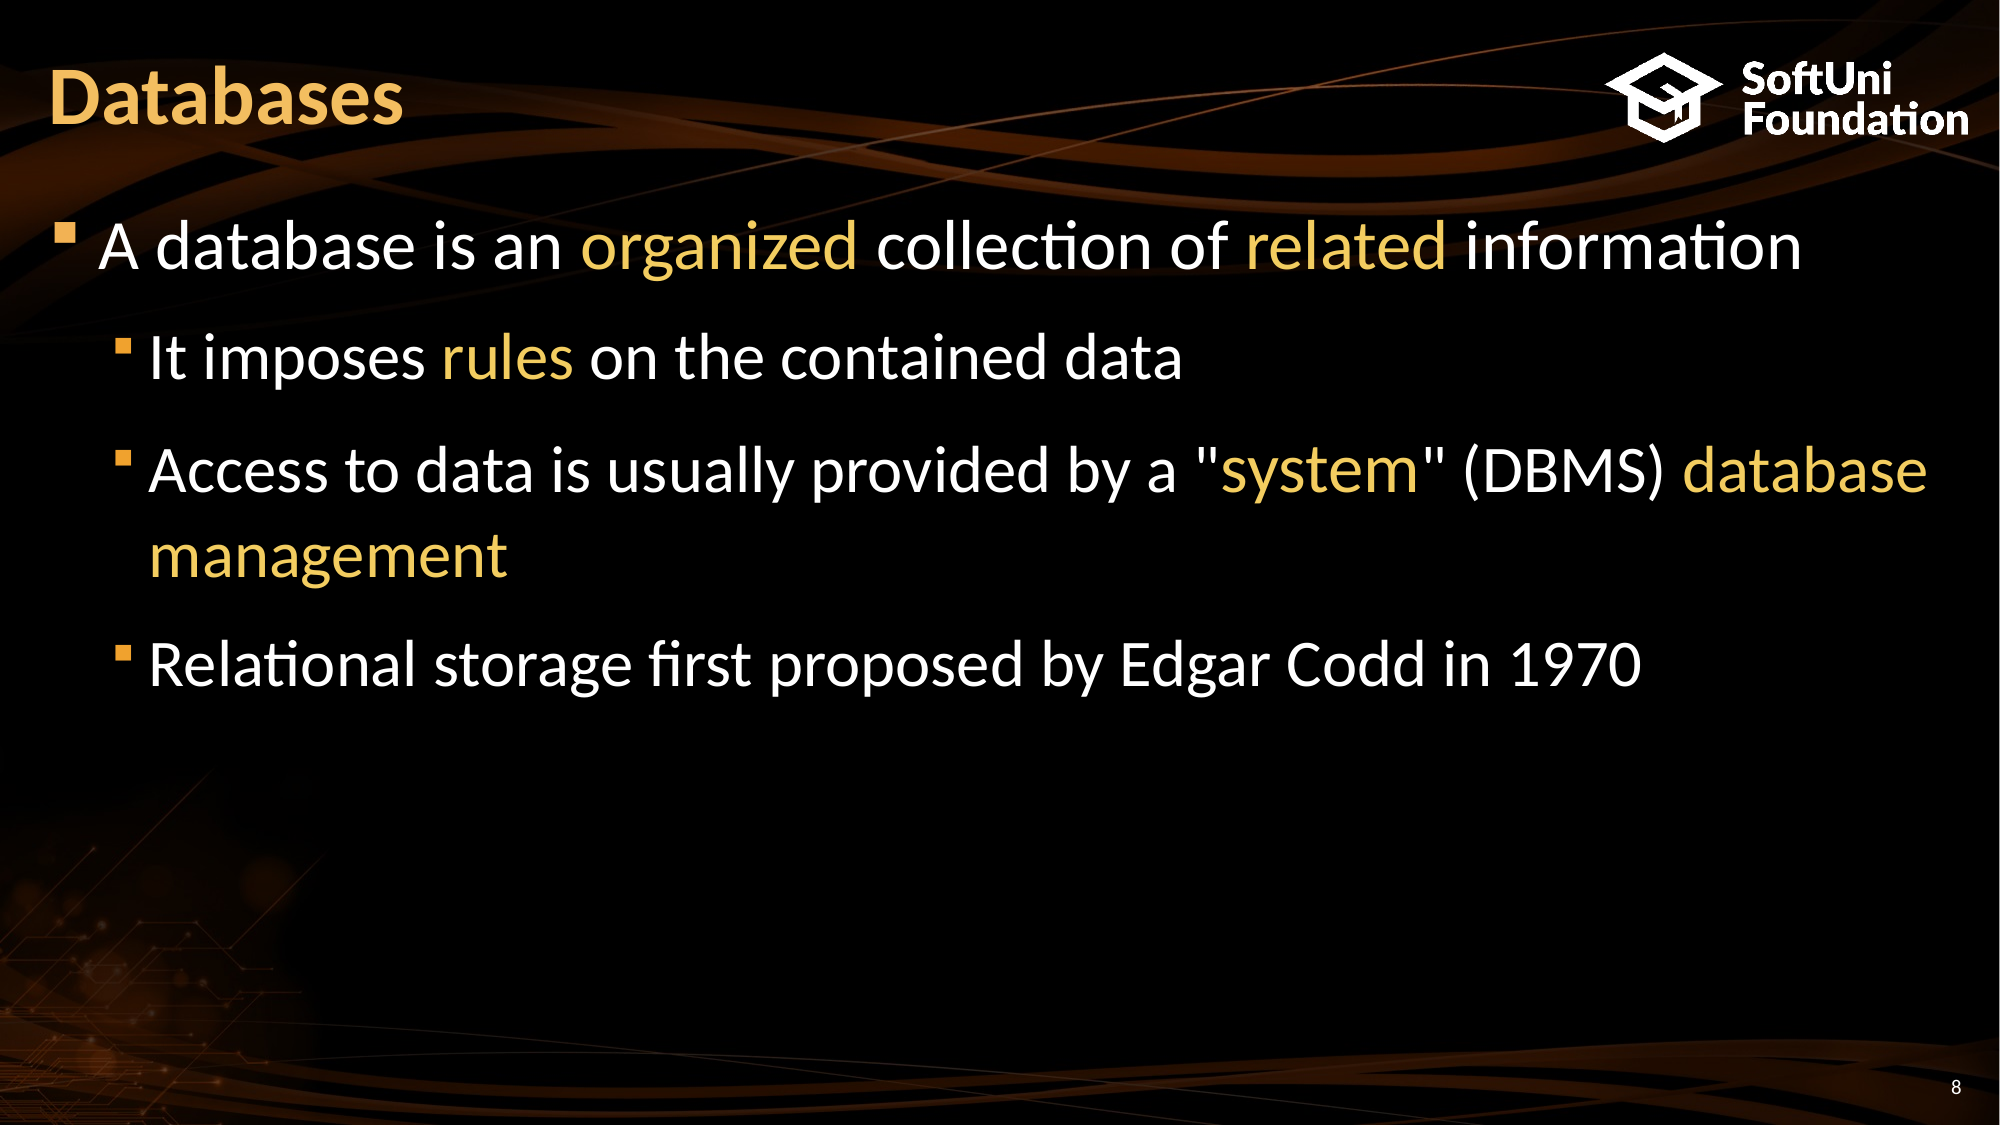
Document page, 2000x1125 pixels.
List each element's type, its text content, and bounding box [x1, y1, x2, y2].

list A database is an organized collection of related information It imposes rules on the contained data Access to data is usually provided by a "system" (DBMS) database management Relational storage first proposed by Edgar Codd in 1970 [31, 188, 1968, 1103]
title Databases [30, 6, 1602, 189]
picture [0, 0, 2000, 1125]
